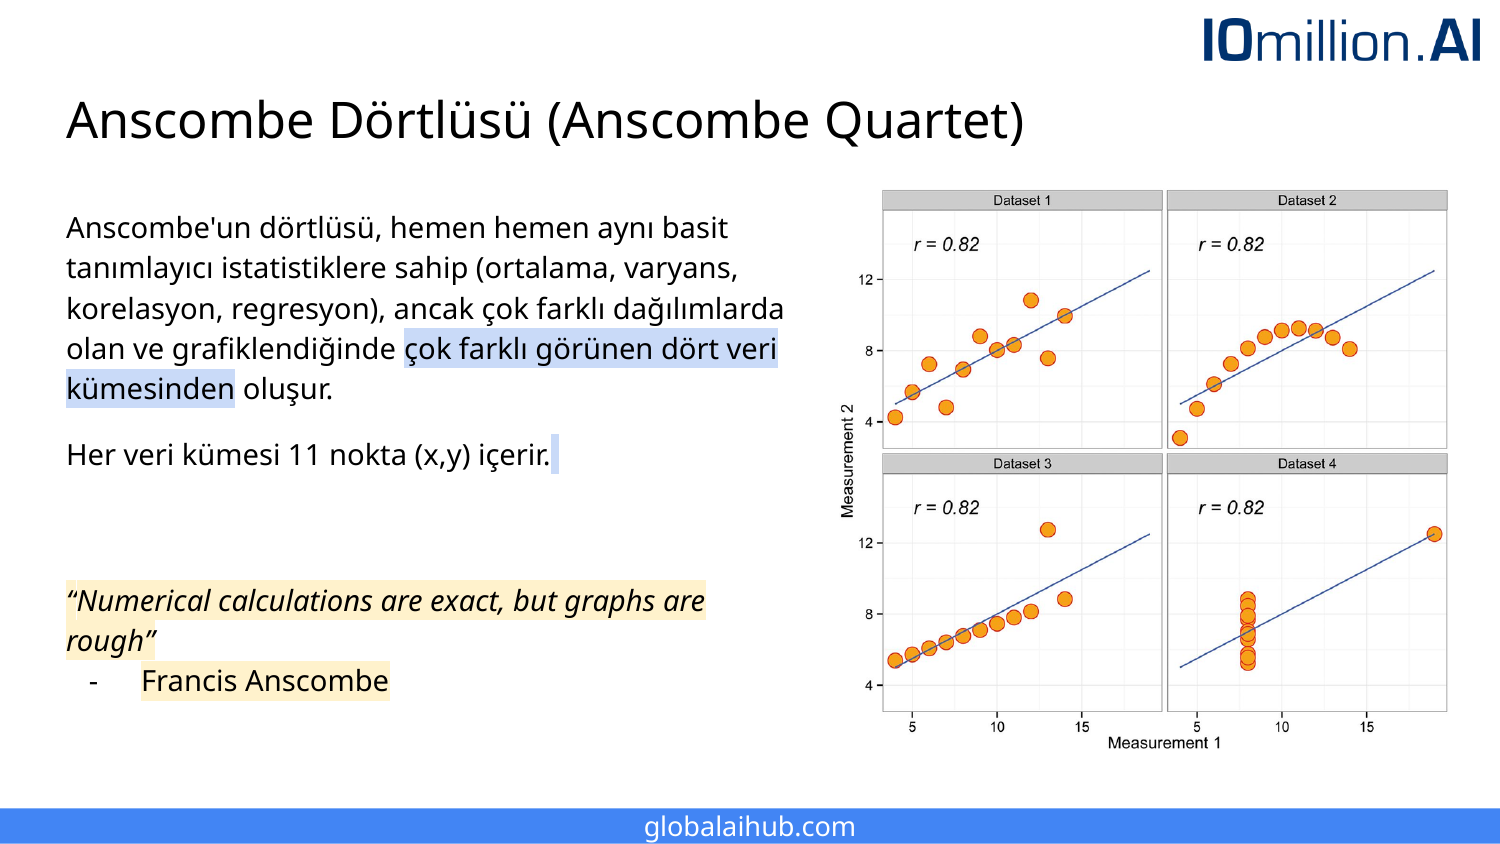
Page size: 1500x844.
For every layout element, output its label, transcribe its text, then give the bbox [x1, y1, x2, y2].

picture [1204, 18, 1480, 61]
list Anscombe'un dörtlüsü, hemen hemen aynı basit tanımlayıcı istatistiklere sahip (ortalama, varyans, korelasyon, regresyon), ancak çok farklı dağılımlarda olan ve grafiklendiğinde çok farklı görünen dört veri kümesinden oluşur. Her veri kümesi 11 nokta (x,y) içerir. “Numerical calculations are exact, but graphs are rough” Francis Anscombe [51, 189, 801, 750]
picture [839, 188, 1450, 750]
title Anscombe Dörtlüsü (Anscombe Quartet) [51, 72, 1449, 167]
